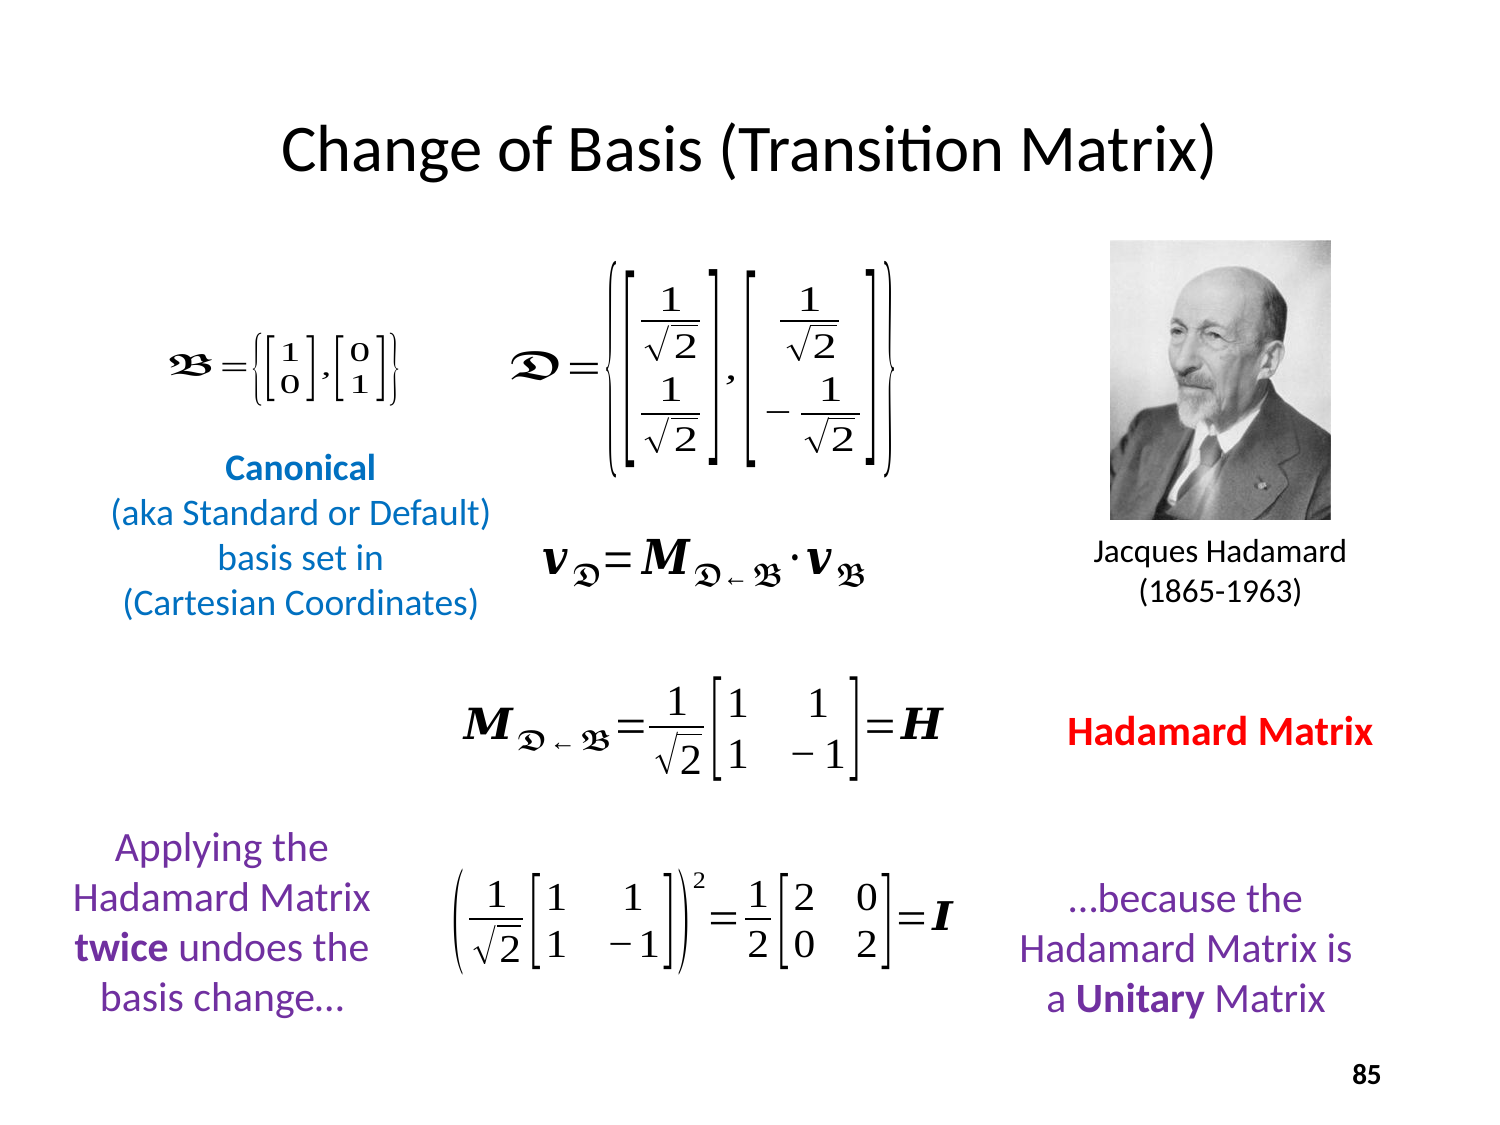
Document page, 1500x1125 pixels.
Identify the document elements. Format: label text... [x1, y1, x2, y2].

text_box Applying the Hadamard Matrix twice undoes the basis change… [40, 812, 404, 1028]
text_box …because the Hadamard Matrix is a Unitary Matrix [1004, 863, 1368, 1029]
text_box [1058, 240, 1383, 618]
title Change of Basis (Transition Matrix) [103, 59, 1397, 241]
slide_number 85 [1059, 1042, 1397, 1103]
text_box Hadamard Matrix [1038, 696, 1403, 762]
